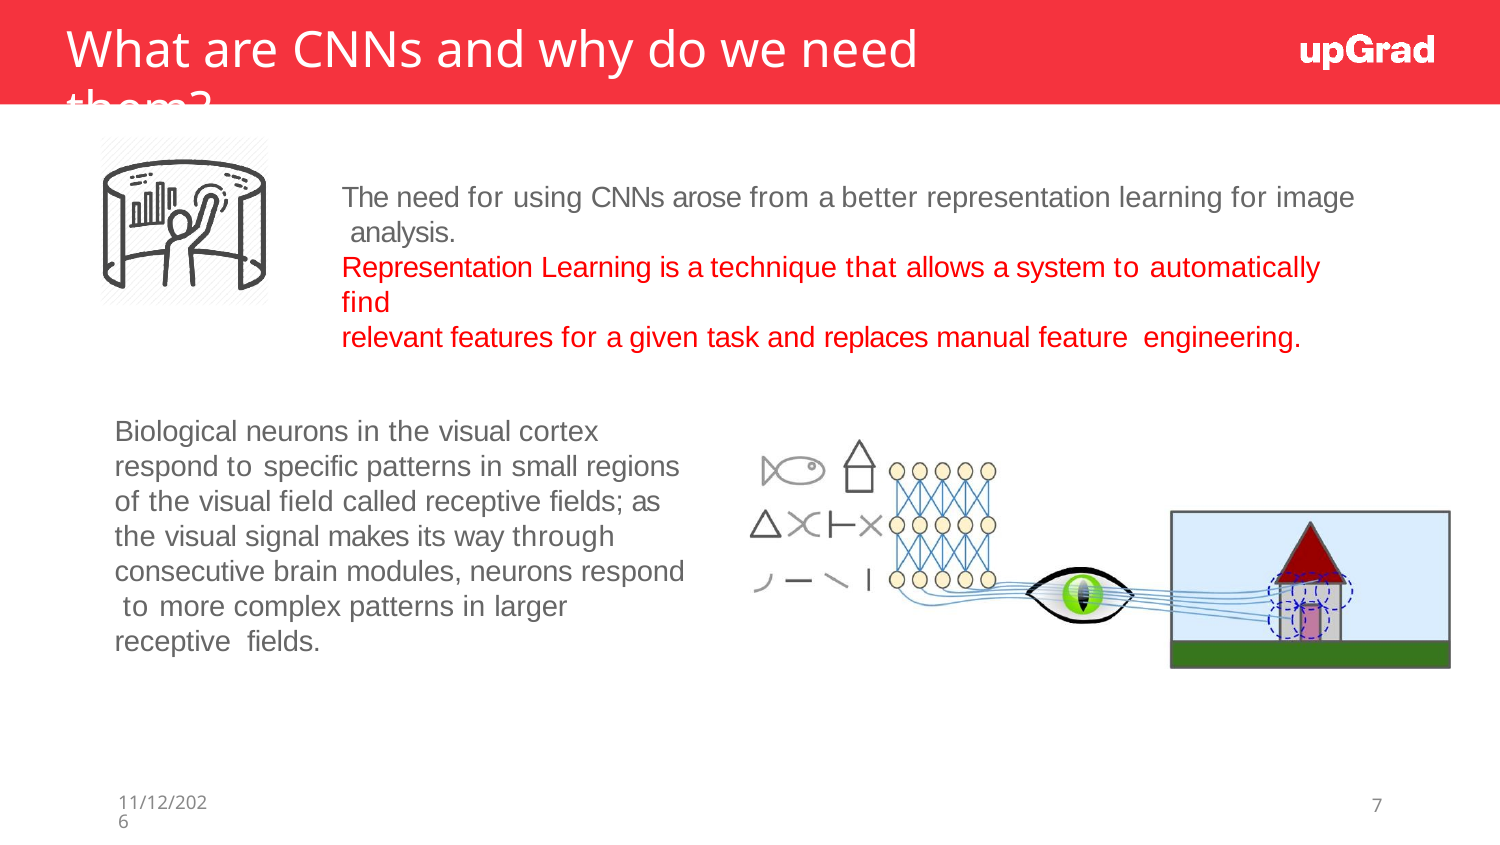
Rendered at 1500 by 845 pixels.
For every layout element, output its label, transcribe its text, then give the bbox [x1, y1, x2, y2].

text_box Biological neurons in the visual cortex respond to specific patterns in small regions of the visual field called receptive fields; as the visual signal makes its way through consecutive brain modules, neurons respond to more complex patterns in larger receptive fields. [112, 410, 691, 658]
text_box 7 [1369, 790, 1385, 816]
title What are CNNs and why do we need them? [64, 15, 1036, 159]
text_box [749, 439, 1451, 669]
picture [1300, 34, 1434, 70]
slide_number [116, 791, 217, 819]
text_box [99, 135, 269, 306]
text_box The need for using CNNs arose from a better representation learning for image analysis. Representation Learning is a technique that allows a system to automatically find relevant features for a given task and replaces manual feature engineering. [339, 176, 1381, 354]
